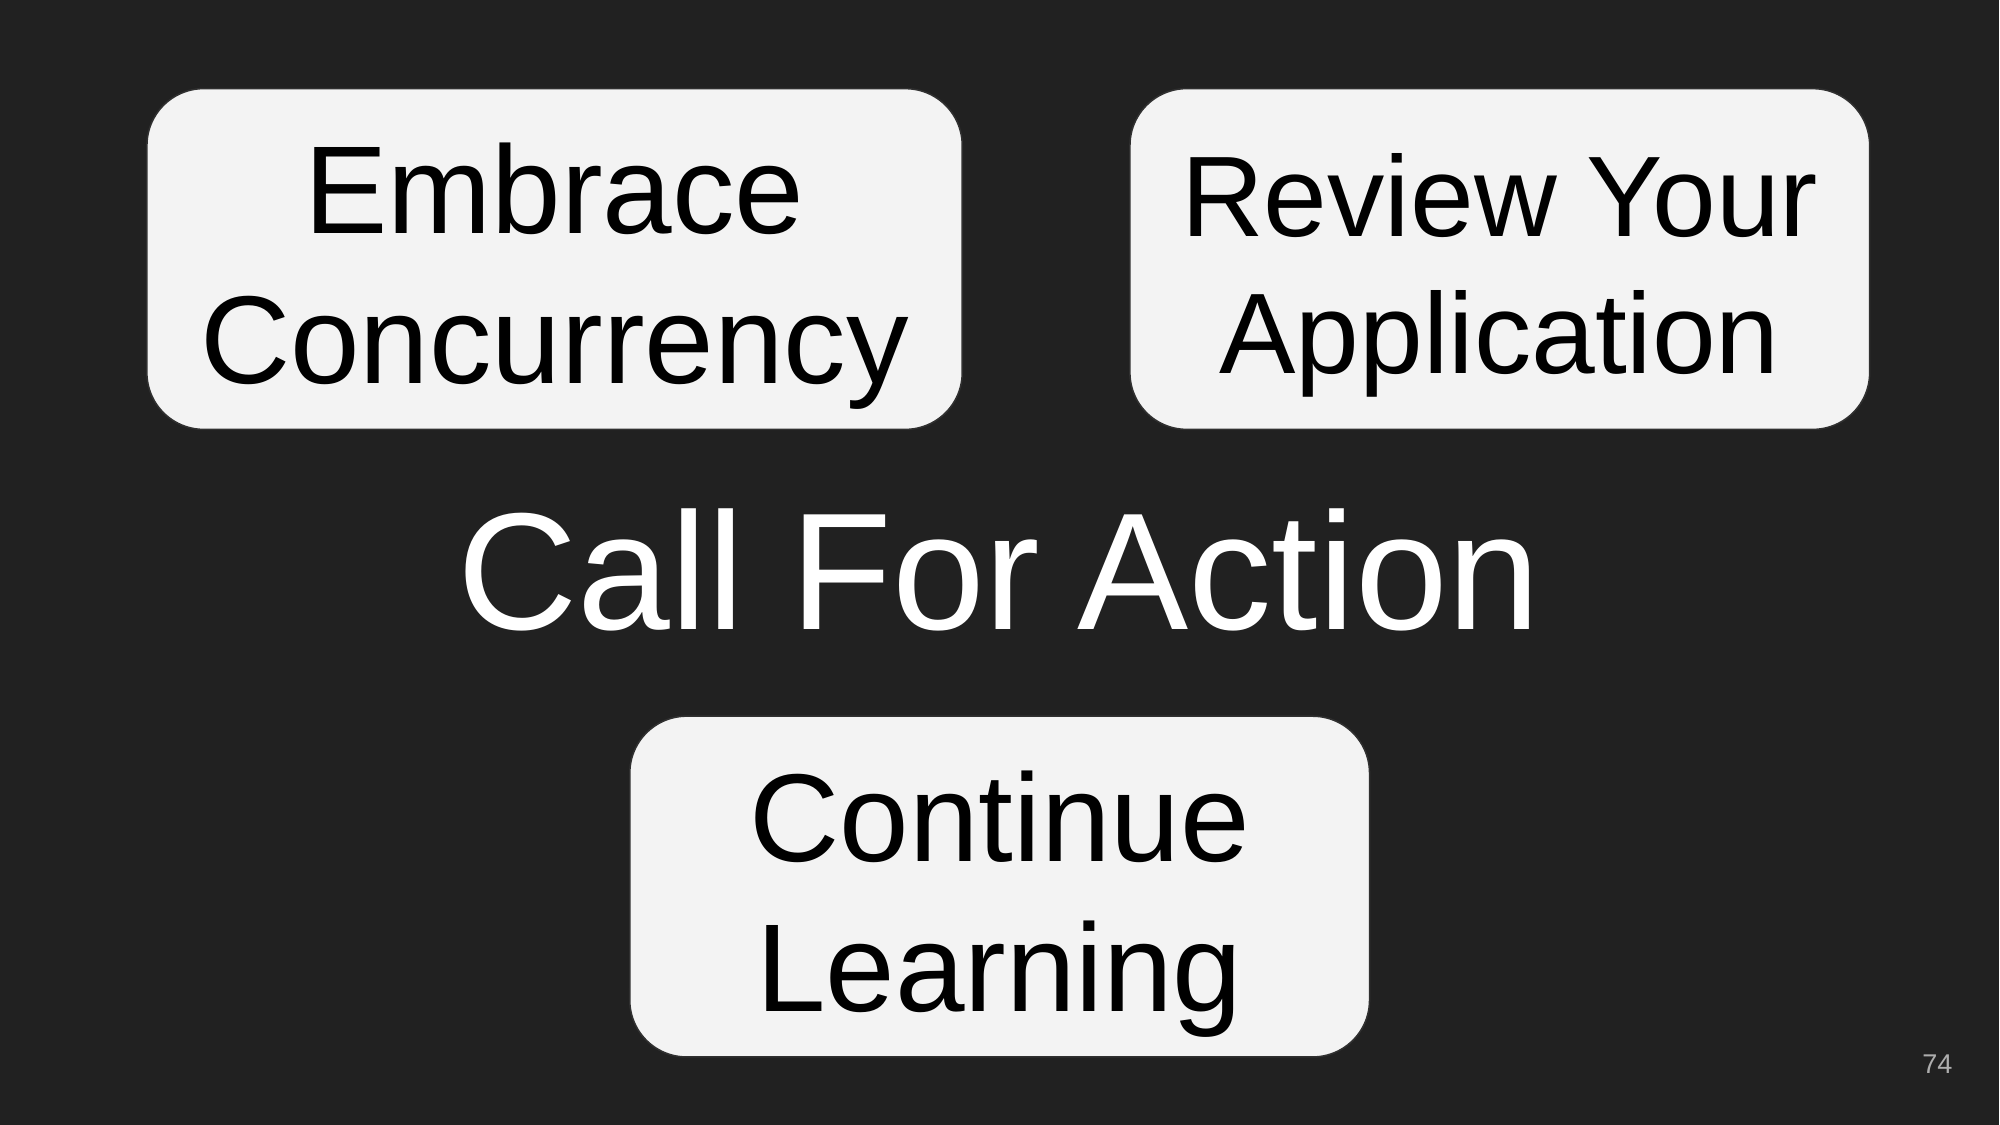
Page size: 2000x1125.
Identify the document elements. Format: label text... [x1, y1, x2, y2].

text_box Embrace Concurrency [146, 88, 963, 430]
slide_number ‹#› [1852, 1019, 1973, 1106]
text_box Continue Learning [629, 716, 1370, 1057]
text_box Review Your Application [1129, 88, 1870, 430]
title Call For Action [68, 470, 1932, 655]
